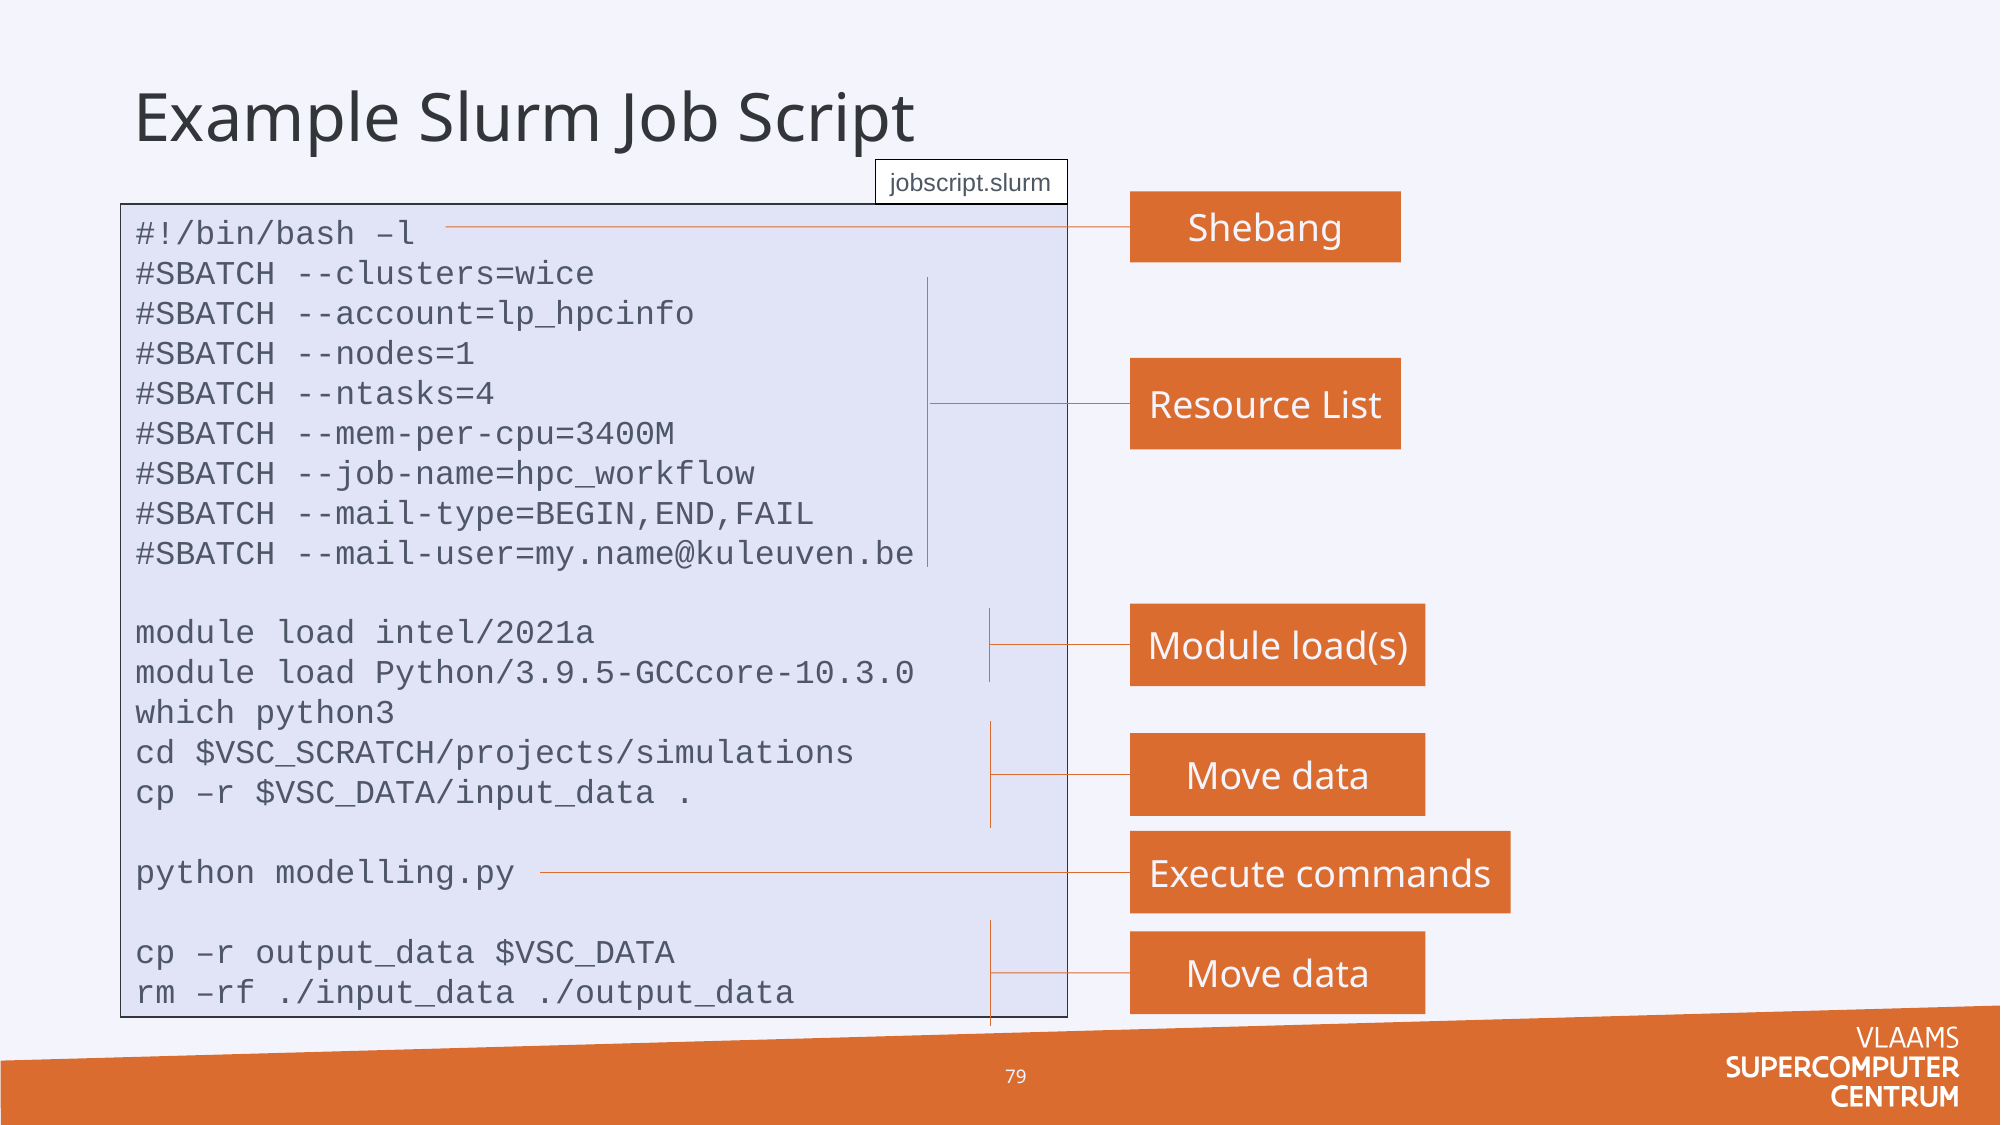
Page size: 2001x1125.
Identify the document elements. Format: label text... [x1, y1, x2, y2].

text_box Example Slurm Job Script [118, 54, 1941, 185]
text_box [990, 721, 1426, 828]
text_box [989, 603, 1426, 687]
picture [1725, 1021, 1960, 1117]
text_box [927, 276, 1401, 567]
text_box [540, 830, 1511, 914]
text_box 79 [958, 1048, 1042, 1108]
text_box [445, 191, 1401, 263]
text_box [990, 919, 1426, 1026]
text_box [120, 159, 1068, 1048]
